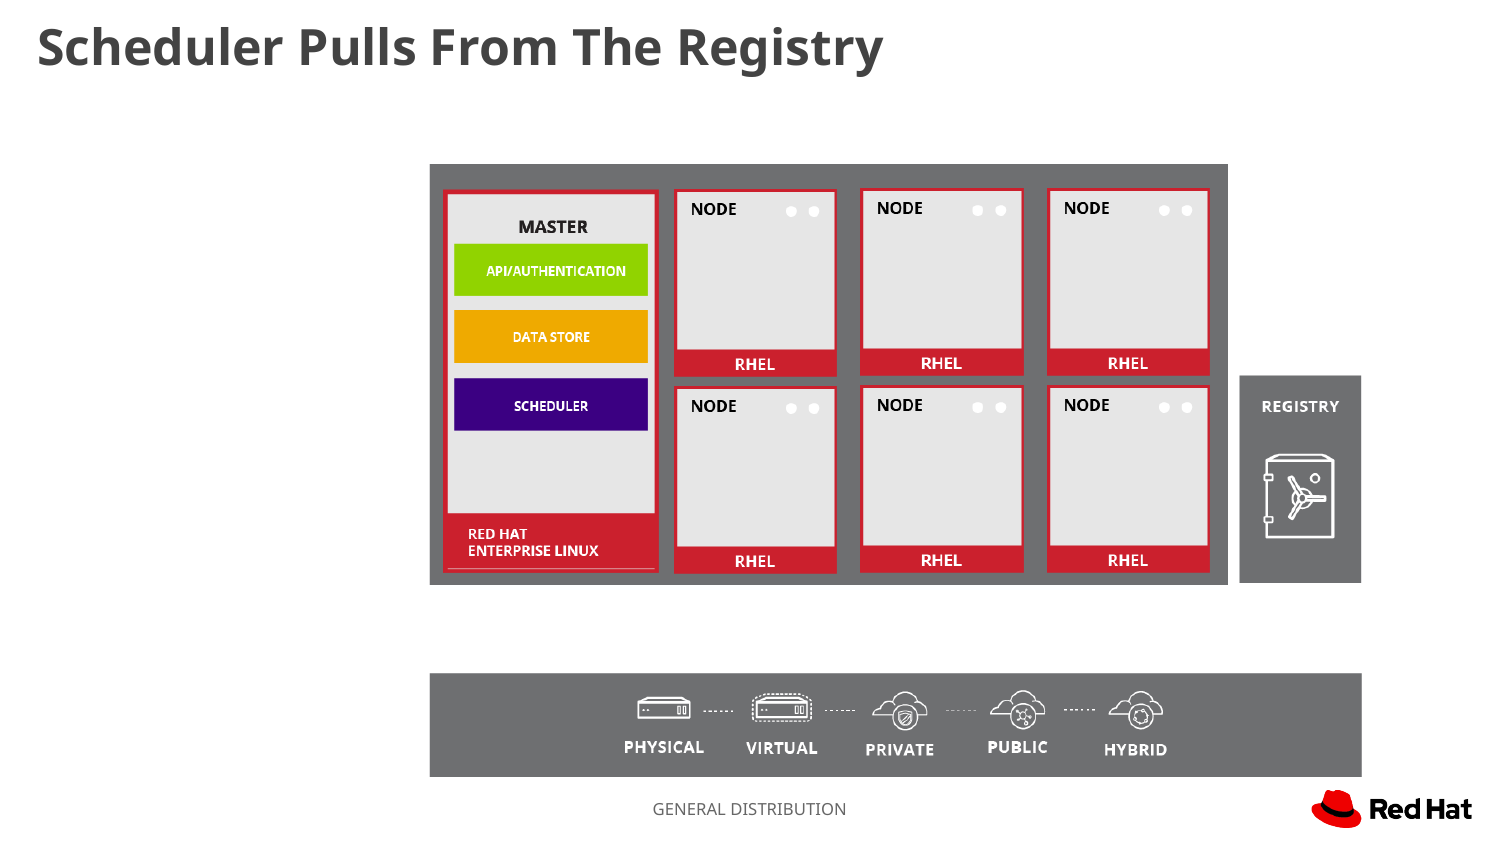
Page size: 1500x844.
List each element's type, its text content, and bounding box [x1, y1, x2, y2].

picture [1238, 375, 1363, 583]
title Scheduler Pulls From The Registry [22, 17, 901, 75]
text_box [429, 673, 1363, 777]
picture [1311, 790, 1472, 828]
picture [429, 163, 1228, 585]
